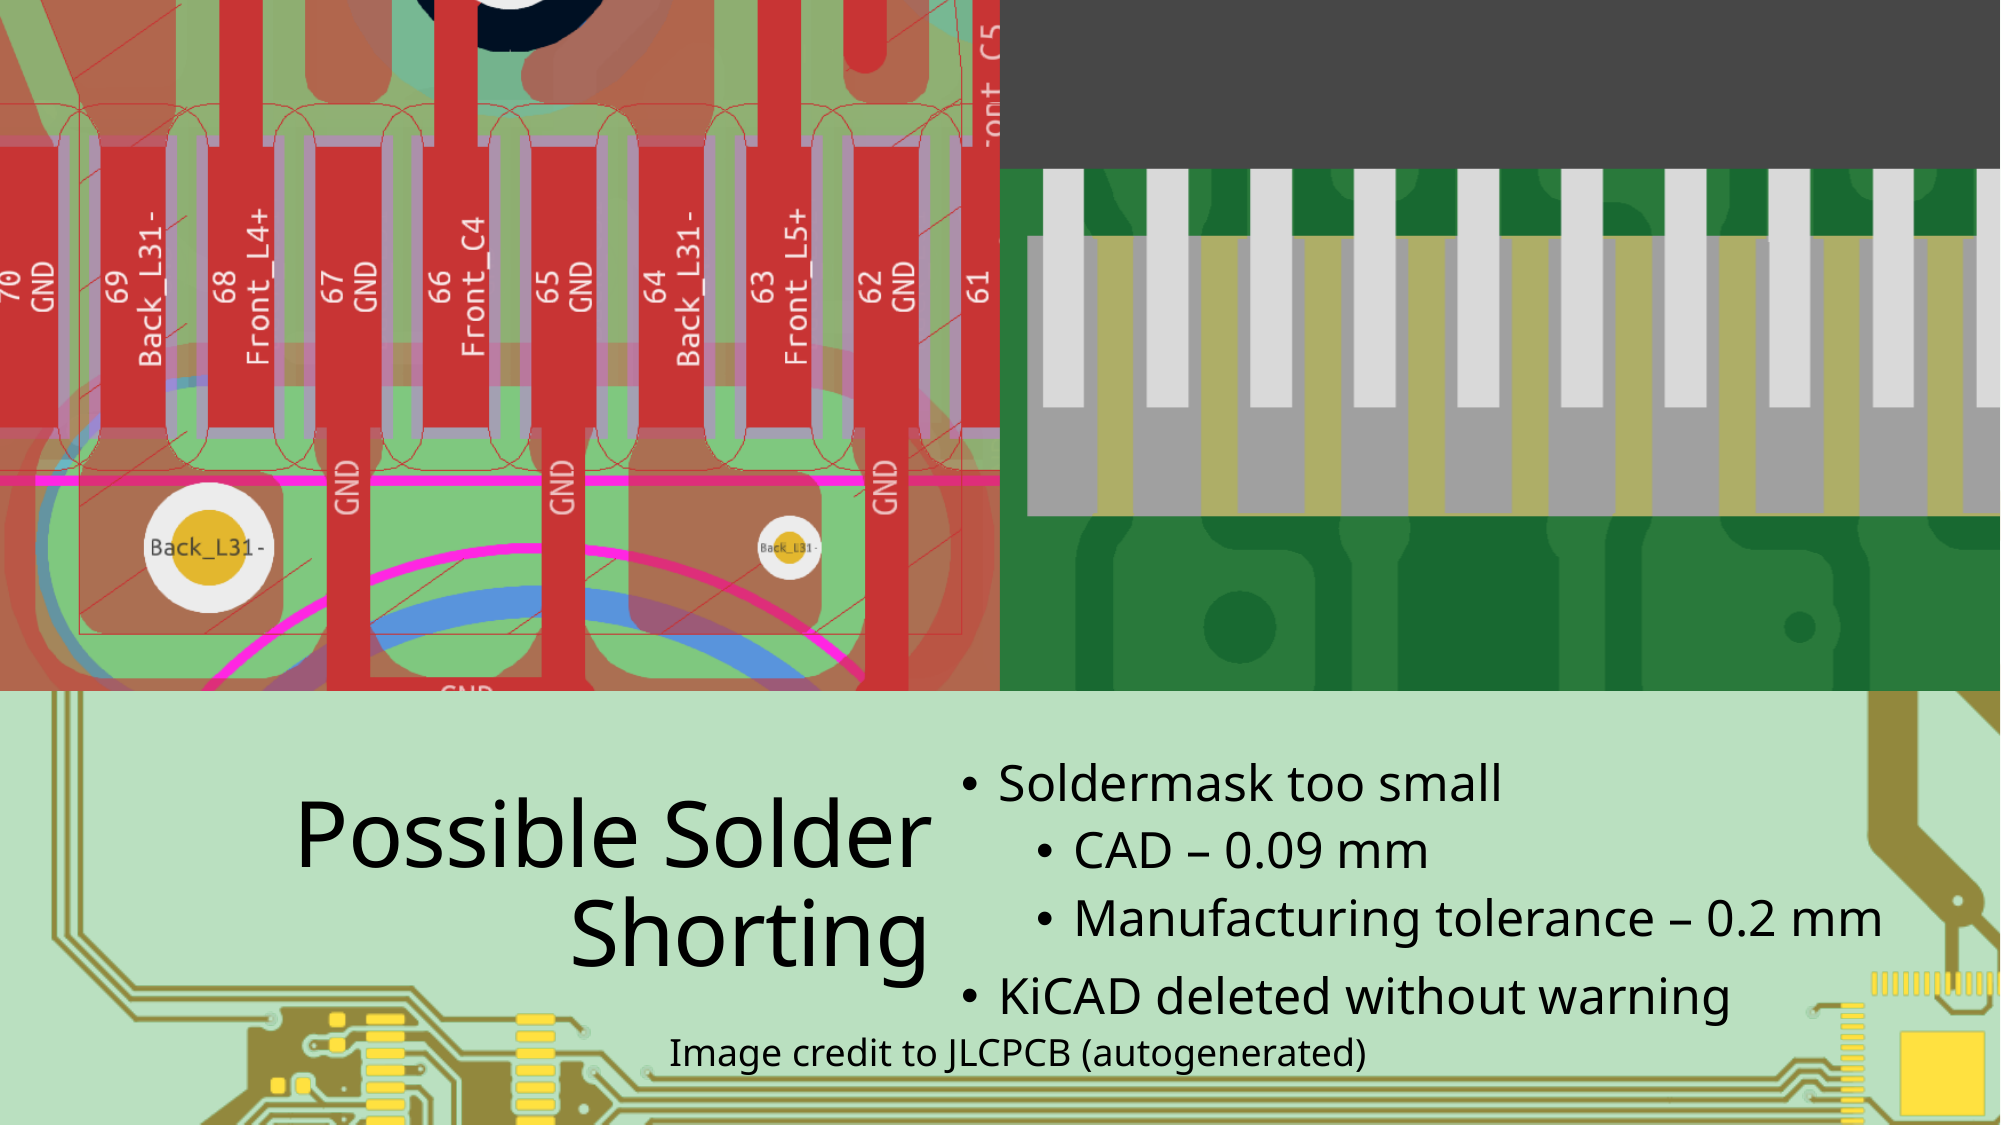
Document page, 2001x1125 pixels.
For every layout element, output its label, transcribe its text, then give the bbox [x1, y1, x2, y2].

text_box Image credit to JLCPCB (autogenerated) [654, 1021, 1383, 1081]
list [999, 0, 2000, 691]
list Soldermask too small CAD – 0.09 mm Manufacturing tolerance – 0.2 mm KiCAD deleted without warning [945, 748, 1982, 1068]
picture [0, 0, 2001, 1125]
title Possible Solder Shorting [83, 781, 945, 1035]
